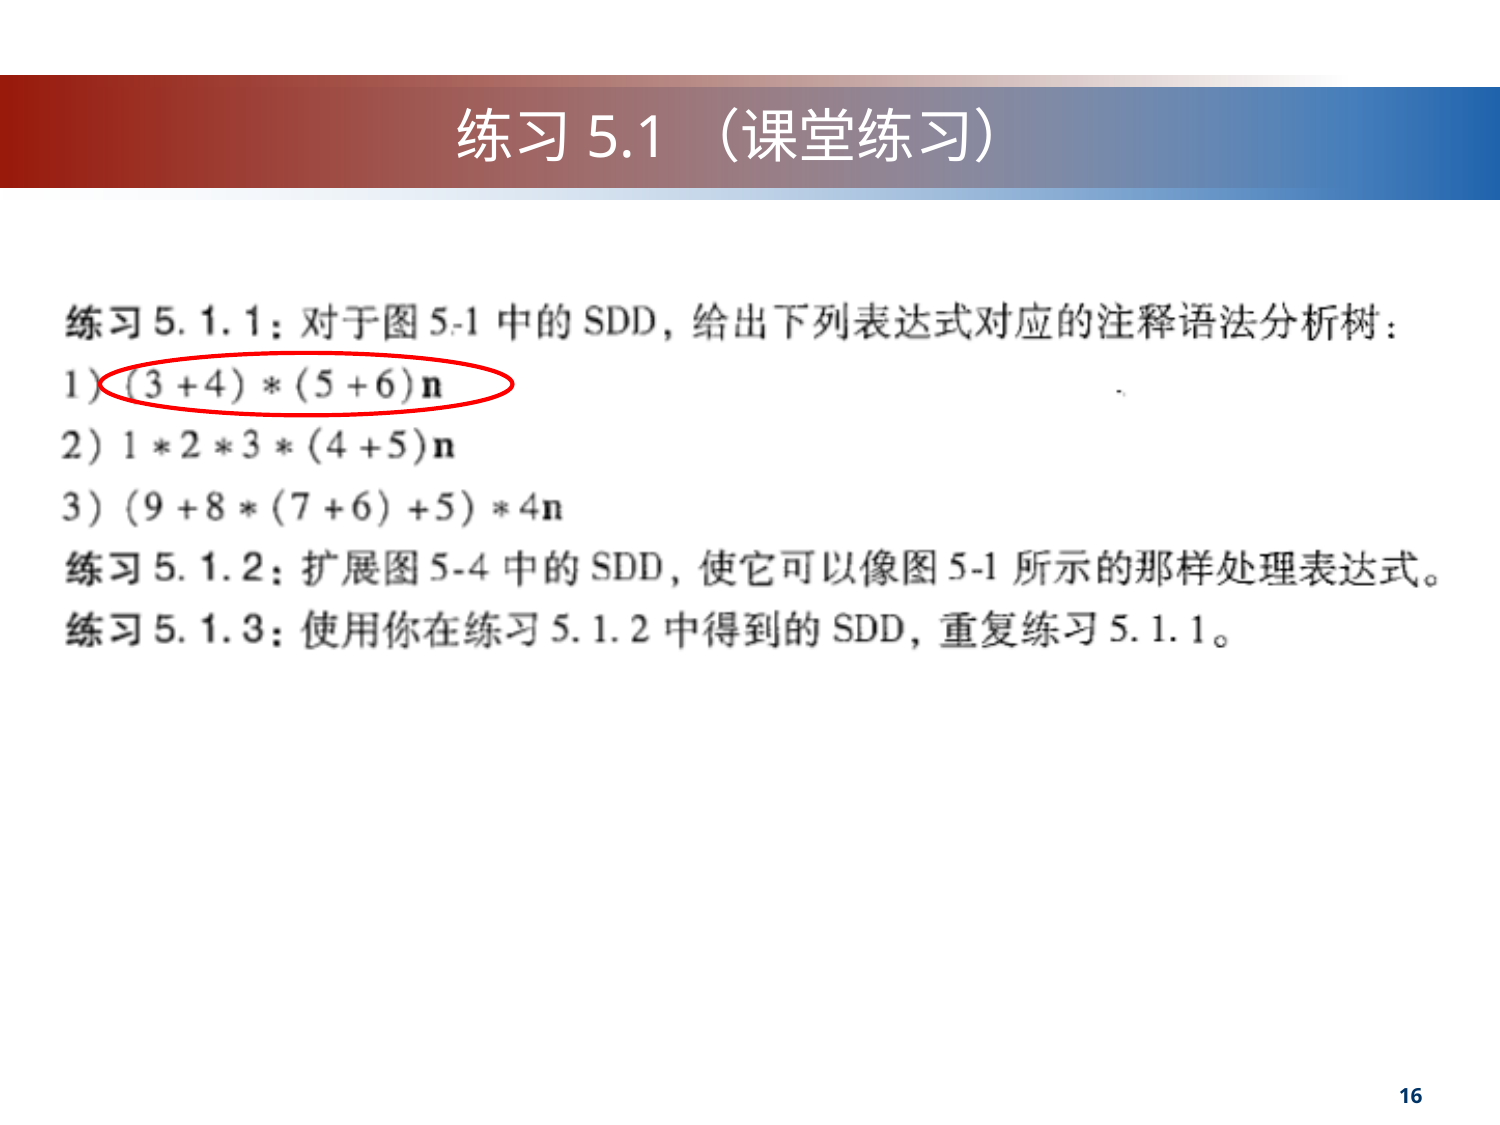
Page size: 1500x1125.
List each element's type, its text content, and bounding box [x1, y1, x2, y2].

title 练习5.1（课堂练习） [137, 87, 1351, 181]
slide_number 16 [1087, 1074, 1438, 1117]
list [37, 287, 1449, 676]
